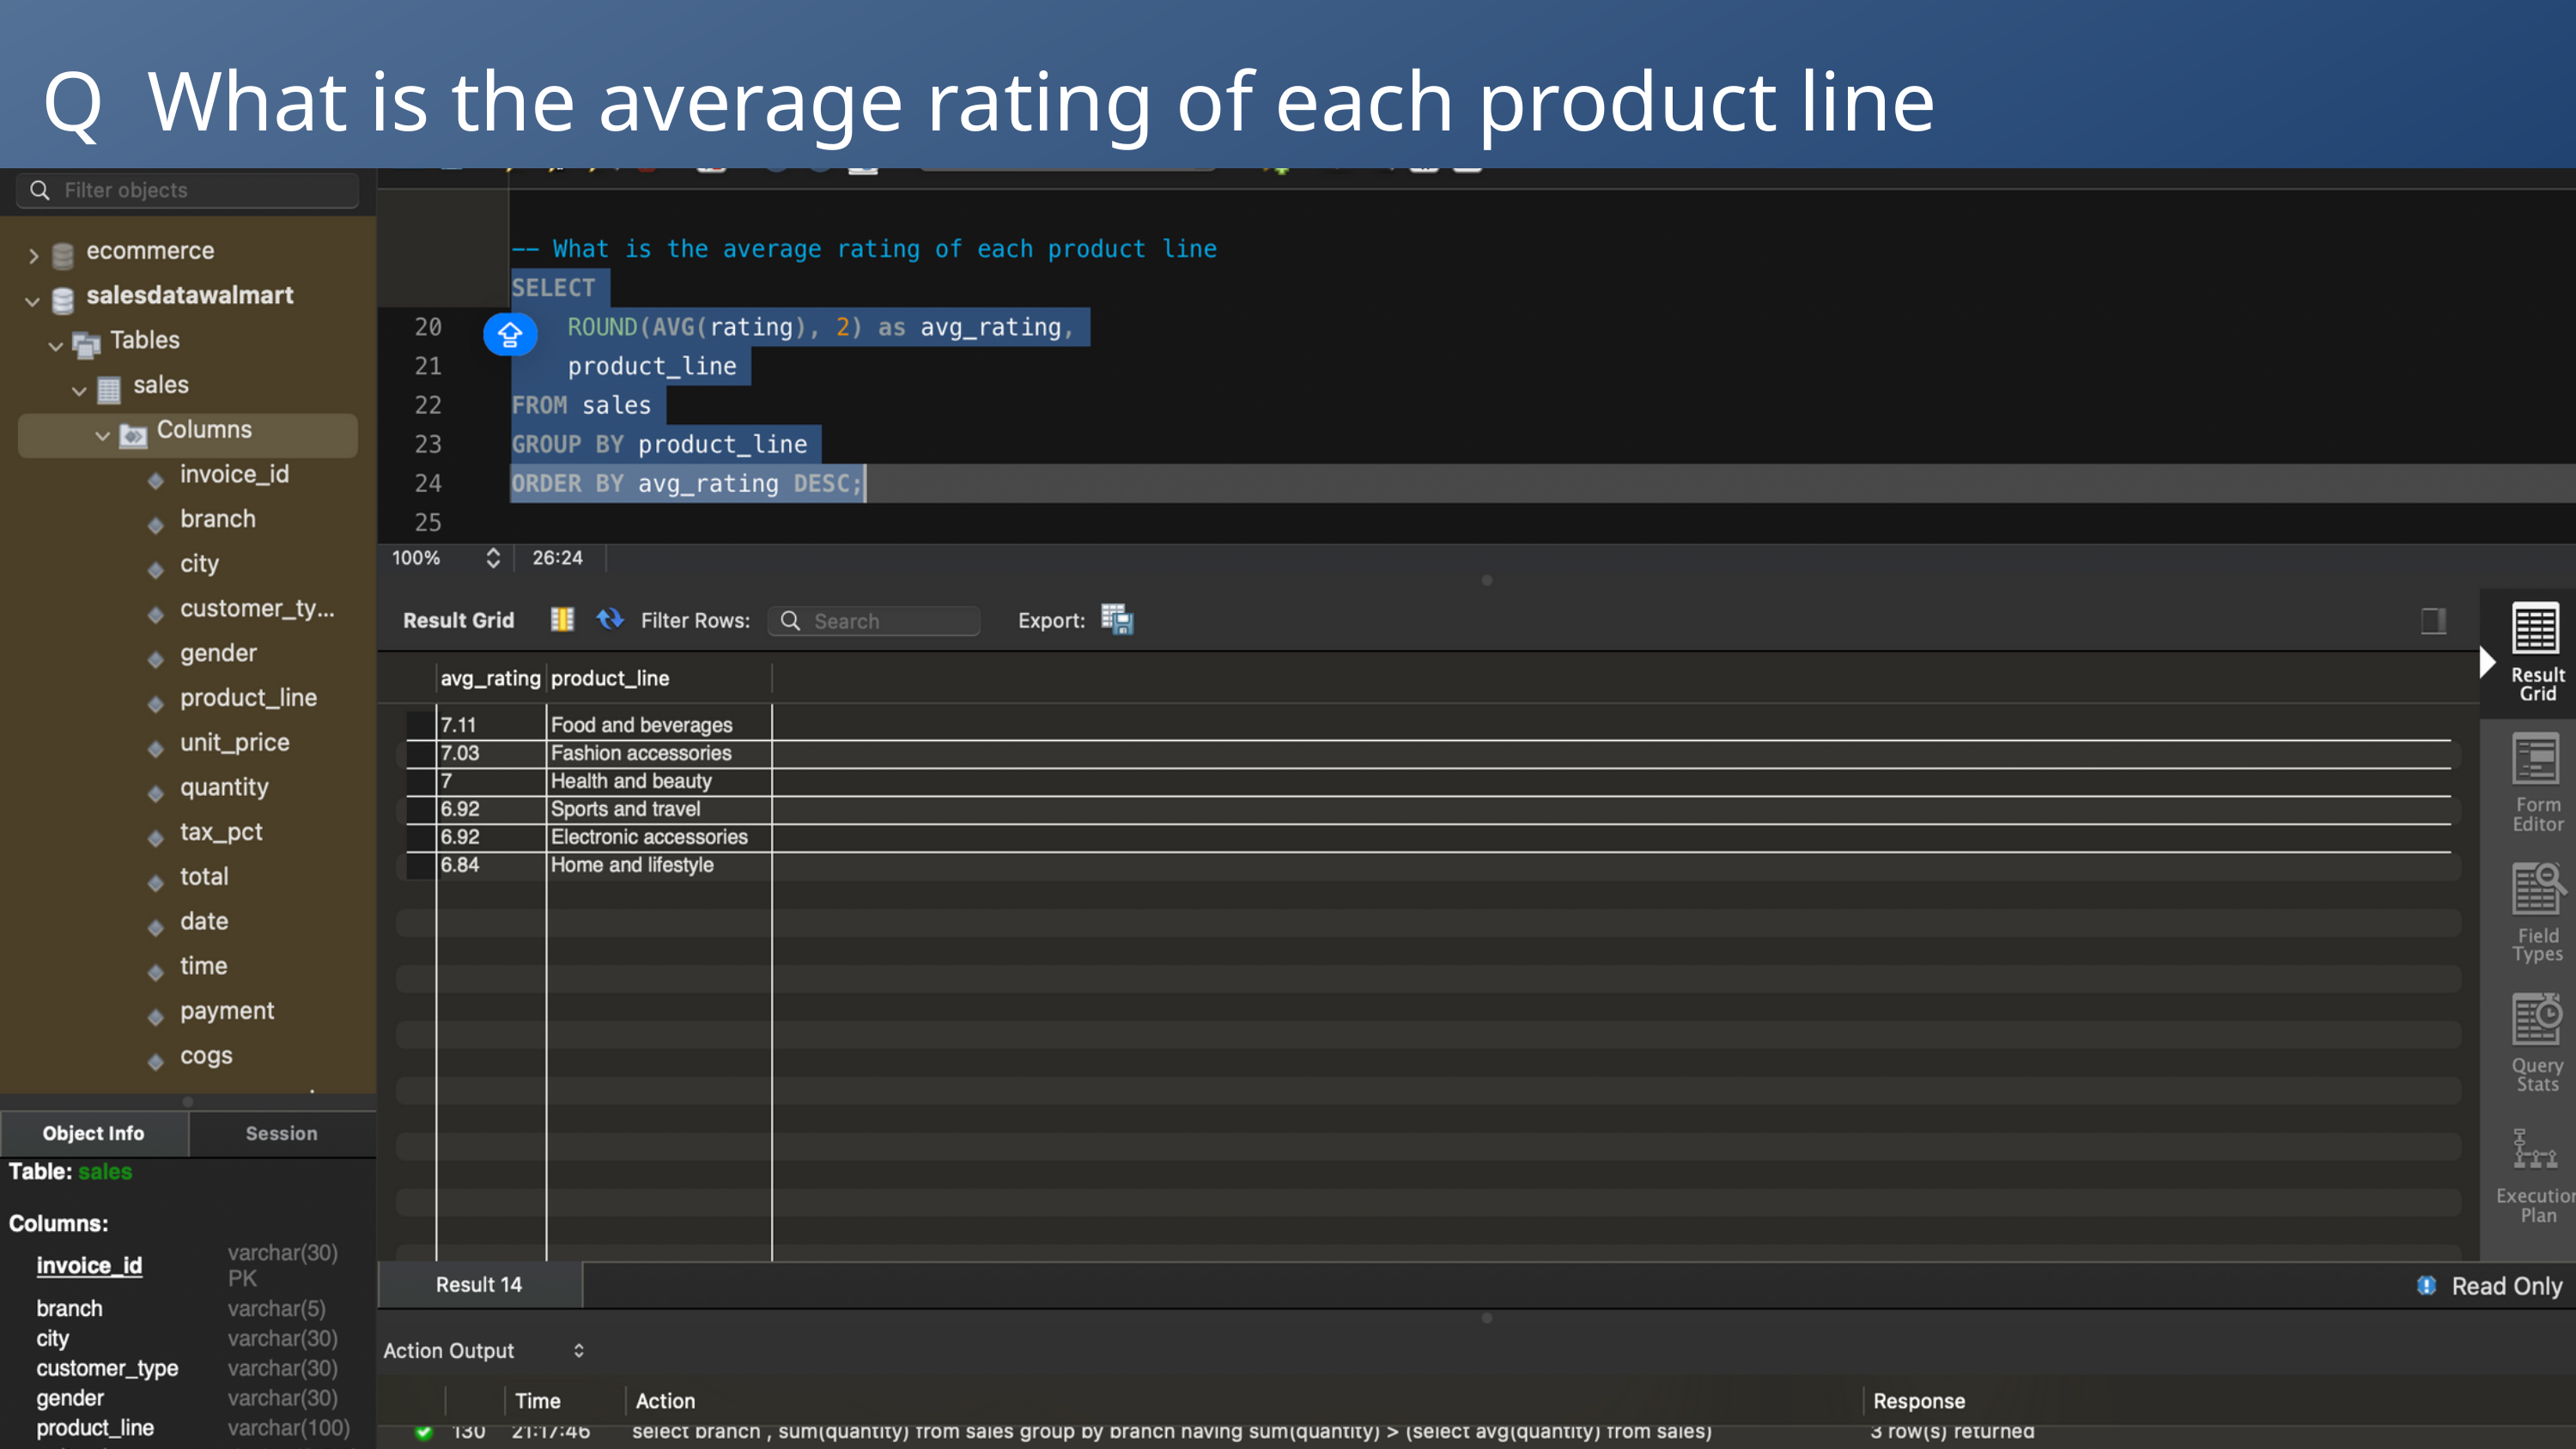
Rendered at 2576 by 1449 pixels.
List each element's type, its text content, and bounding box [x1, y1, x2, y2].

text_box [0, 0, 2576, 168]
text_box [0, 168, 2576, 1449]
text_box Q What is the average rating of each product line [41, 40, 2324, 148]
